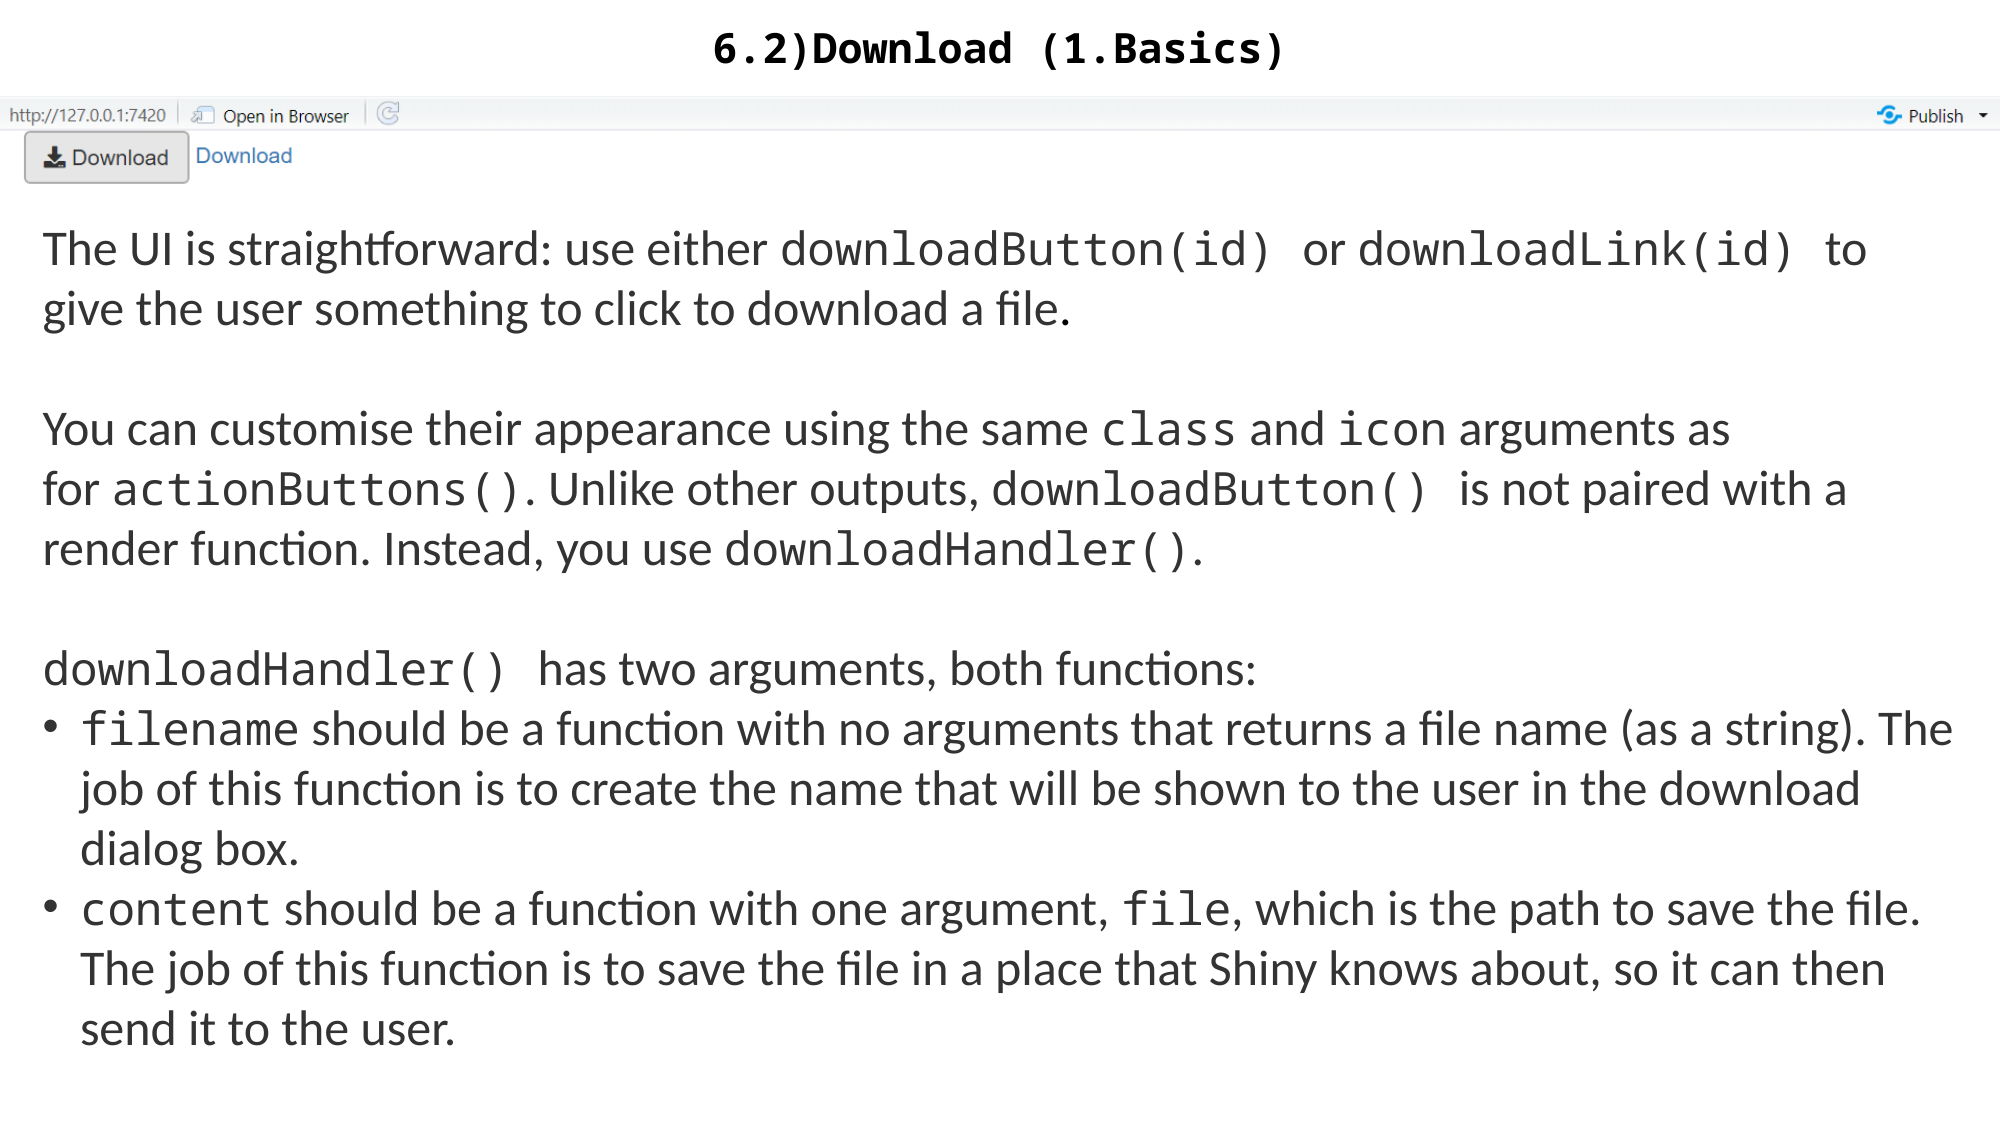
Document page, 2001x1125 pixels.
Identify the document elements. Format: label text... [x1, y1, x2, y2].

text_box The UI is straightforward: use either downloadButton(id) or downloadLink(id) to give the user something to click to download a file. You can customise their appearance using the same class and icon arguments as for actionButtons(). Unlike other outputs, downloadButton() is not paired with a render function. Instead, you use downloadHandler(). downloadHandler() has two arguments, both functions: filename should be a function with no arguments that returns a file name (as a string). The job of this function is to create the name that will be shown to the user in the download dialog box. content should be a function with one argument, file, which is the path to save the file. The job of this function is to save the file in a place that Shiny knows about, so it can then send it to the user. [27, 208, 1973, 1104]
title 6.2)Download (1.Basics) [0, 3, 2000, 96]
picture [0, 96, 2000, 208]
